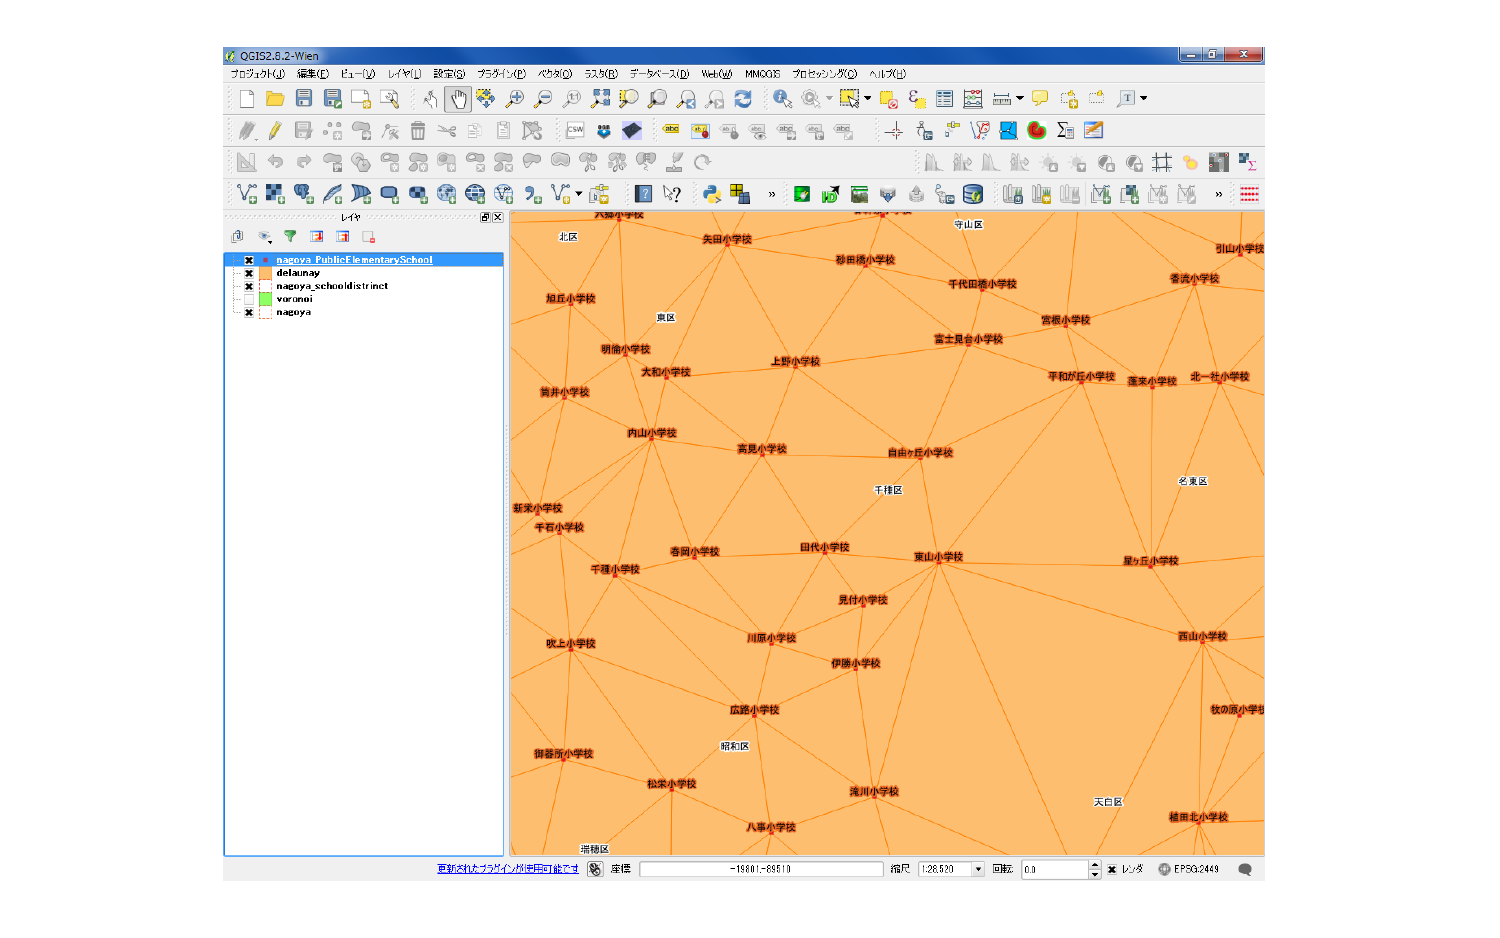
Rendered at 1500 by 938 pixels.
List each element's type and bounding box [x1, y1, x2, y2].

picture [223, 47, 1265, 881]
